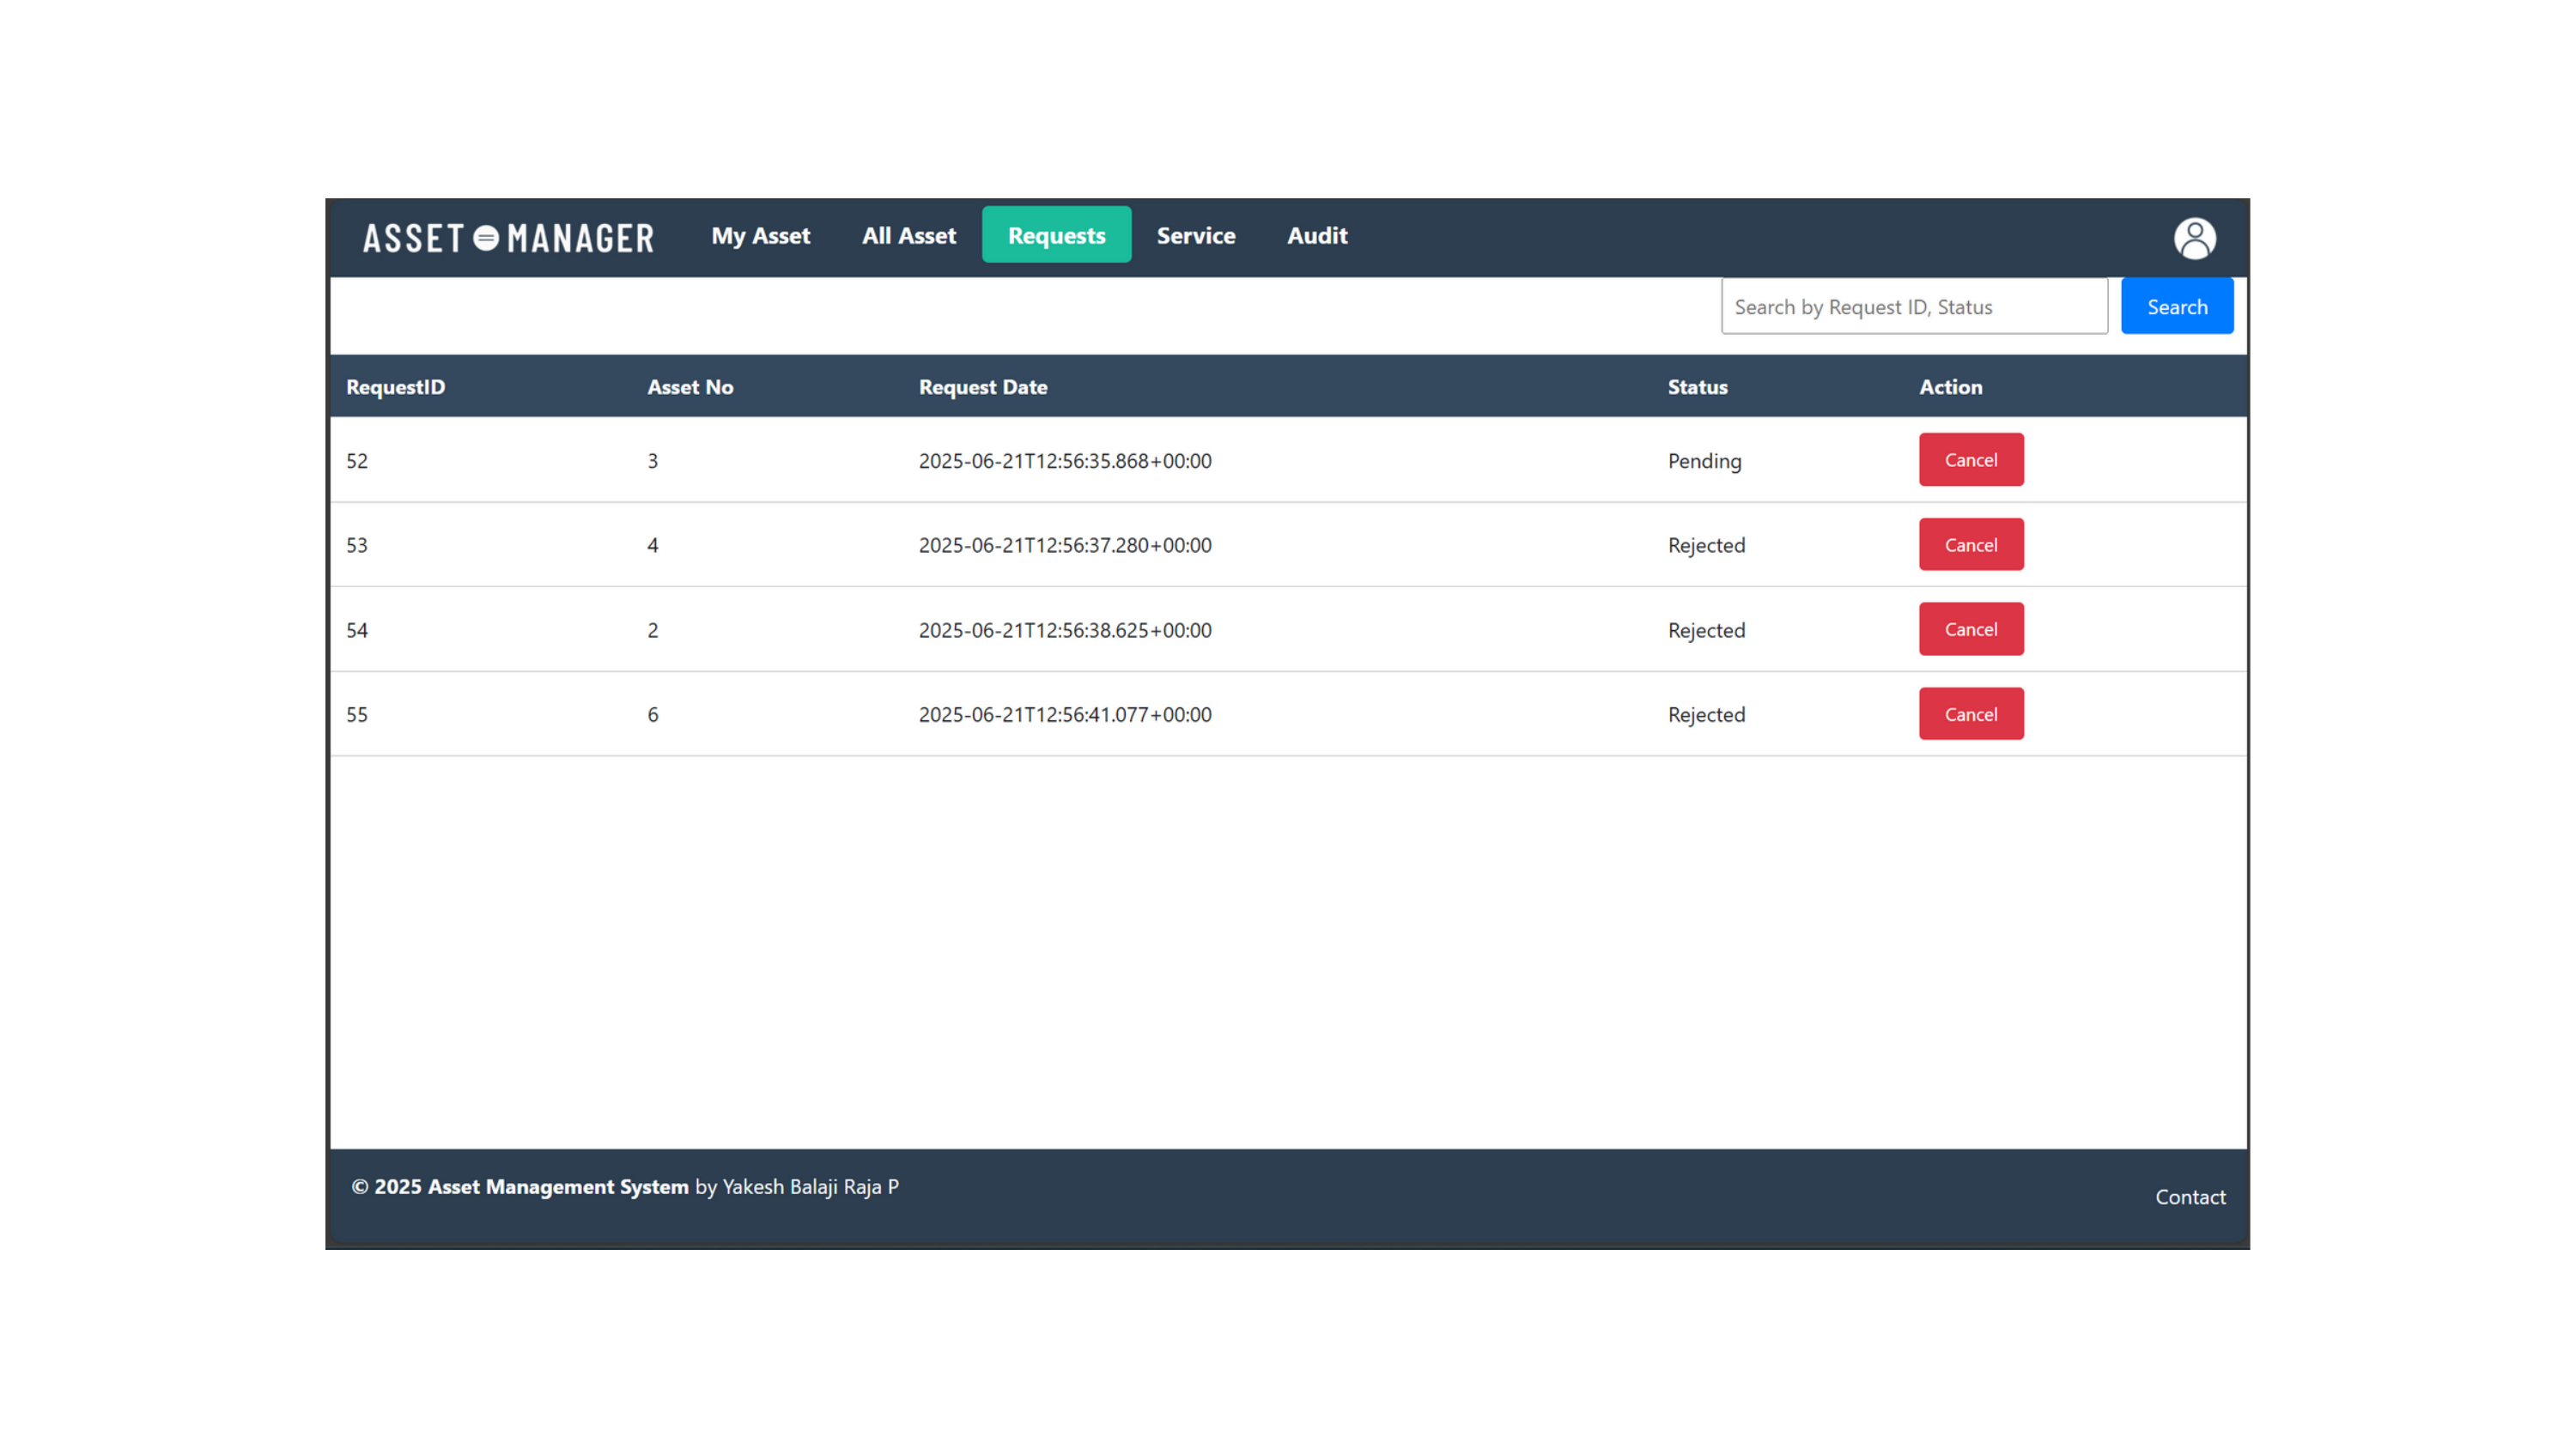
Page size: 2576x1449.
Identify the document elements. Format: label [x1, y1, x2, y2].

text_box [325, 198, 2251, 1250]
